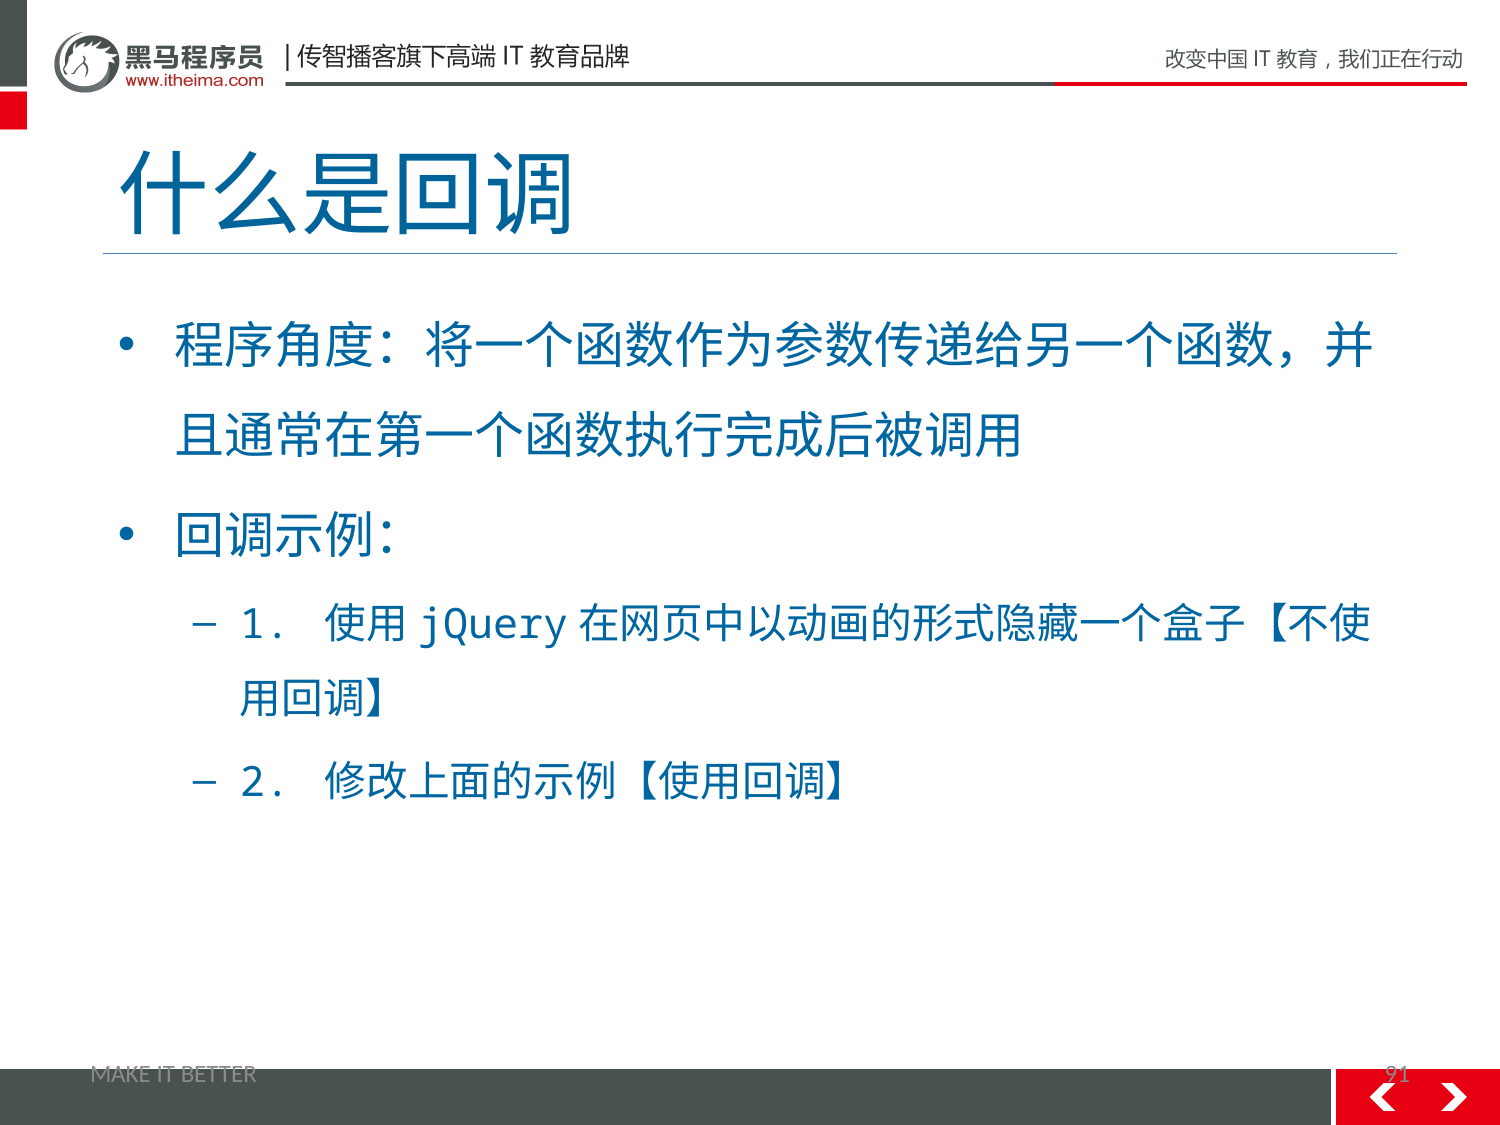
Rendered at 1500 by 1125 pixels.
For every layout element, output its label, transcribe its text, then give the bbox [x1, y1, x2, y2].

slide_number MAKE IT BETTER [75, 1042, 425, 1103]
title 什么是回调 [103, 95, 1397, 254]
picture [0, 0, 1500, 1125]
list 程序角度：将一个函数作为参数传递给另一个函数，并且通常在第一个函数执行完成后被调用 回调示例： 1. 使用jQuery在网页中以动画的形式隐藏一个盒子【不使用回调】 2. 修改上面的示例【使用回调】 [103, 275, 1397, 1040]
slide_number 91 [1074, 1042, 1425, 1103]
